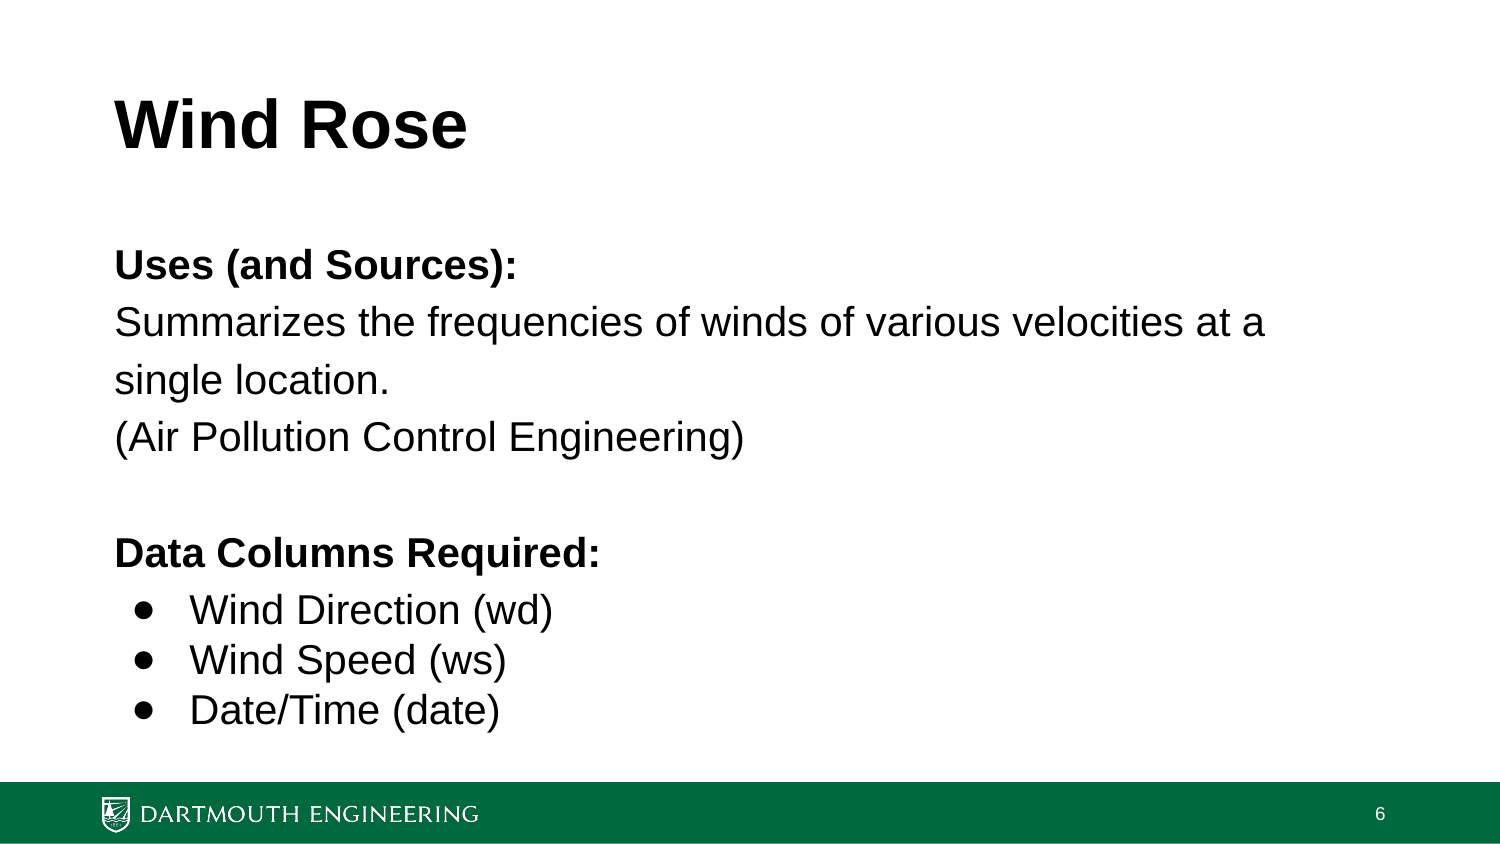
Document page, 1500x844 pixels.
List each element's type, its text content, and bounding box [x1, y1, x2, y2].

title Wind Rose [103, 44, 1397, 208]
list Uses (and Sources): Summarizes the frequencies of winds of various velocities at a single location. (Air Pollution Control Engineering) Data Columns Required: Wind Direction (wd) Wind Speed (ws) Date/Time (date) [103, 224, 1397, 760]
slide_number ‹#› [1335, 790, 1397, 836]
picture [102, 797, 479, 833]
